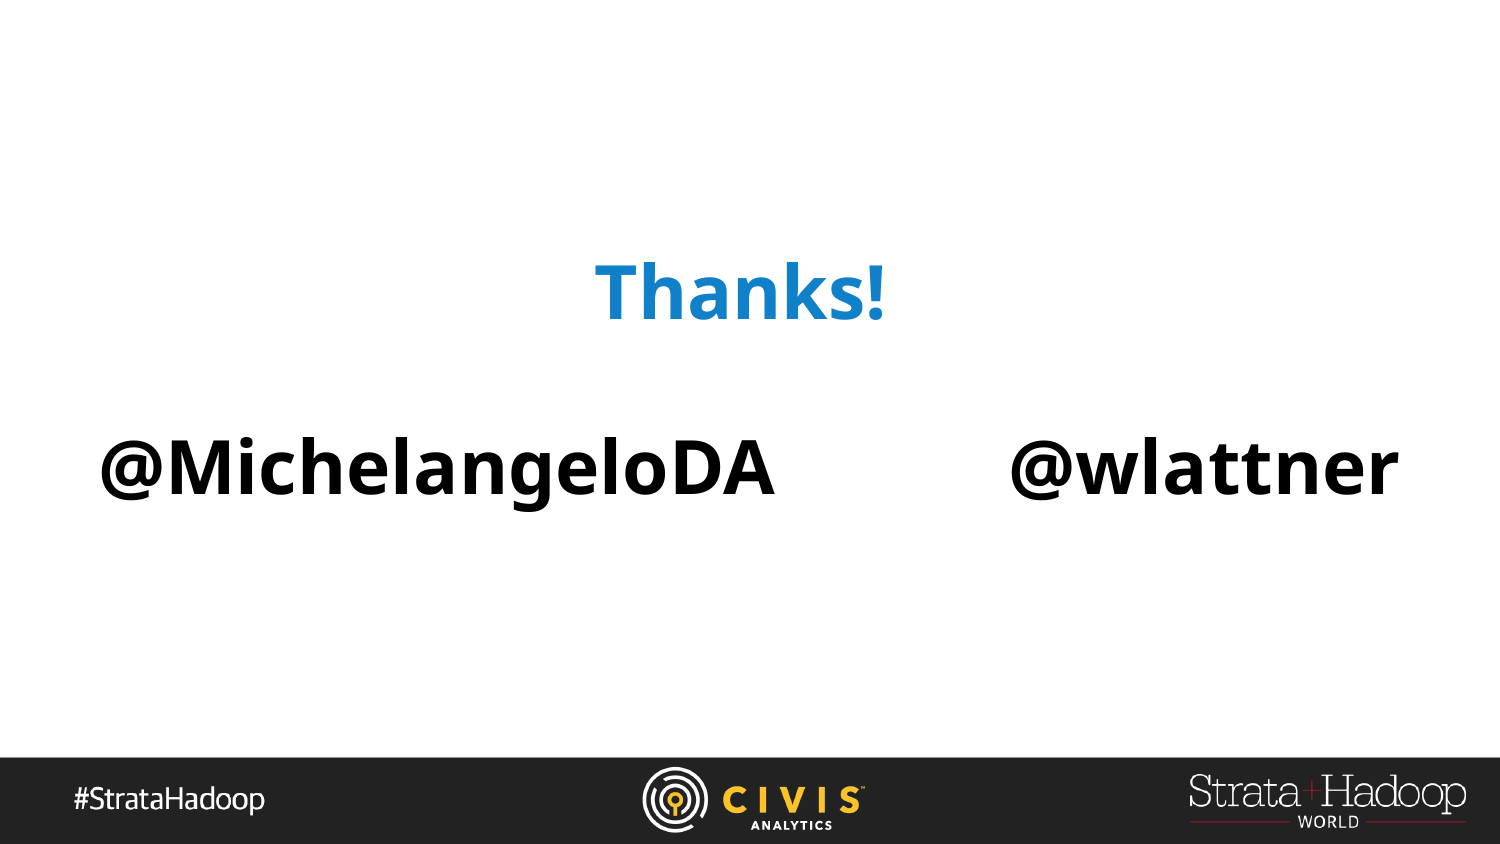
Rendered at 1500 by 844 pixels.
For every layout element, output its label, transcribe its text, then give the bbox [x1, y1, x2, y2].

title Thanks! @MichelangeloDA @wlattner [0, 328, 1500, 516]
picture [0, 0, 1500, 328]
picture [0, 516, 1500, 844]
